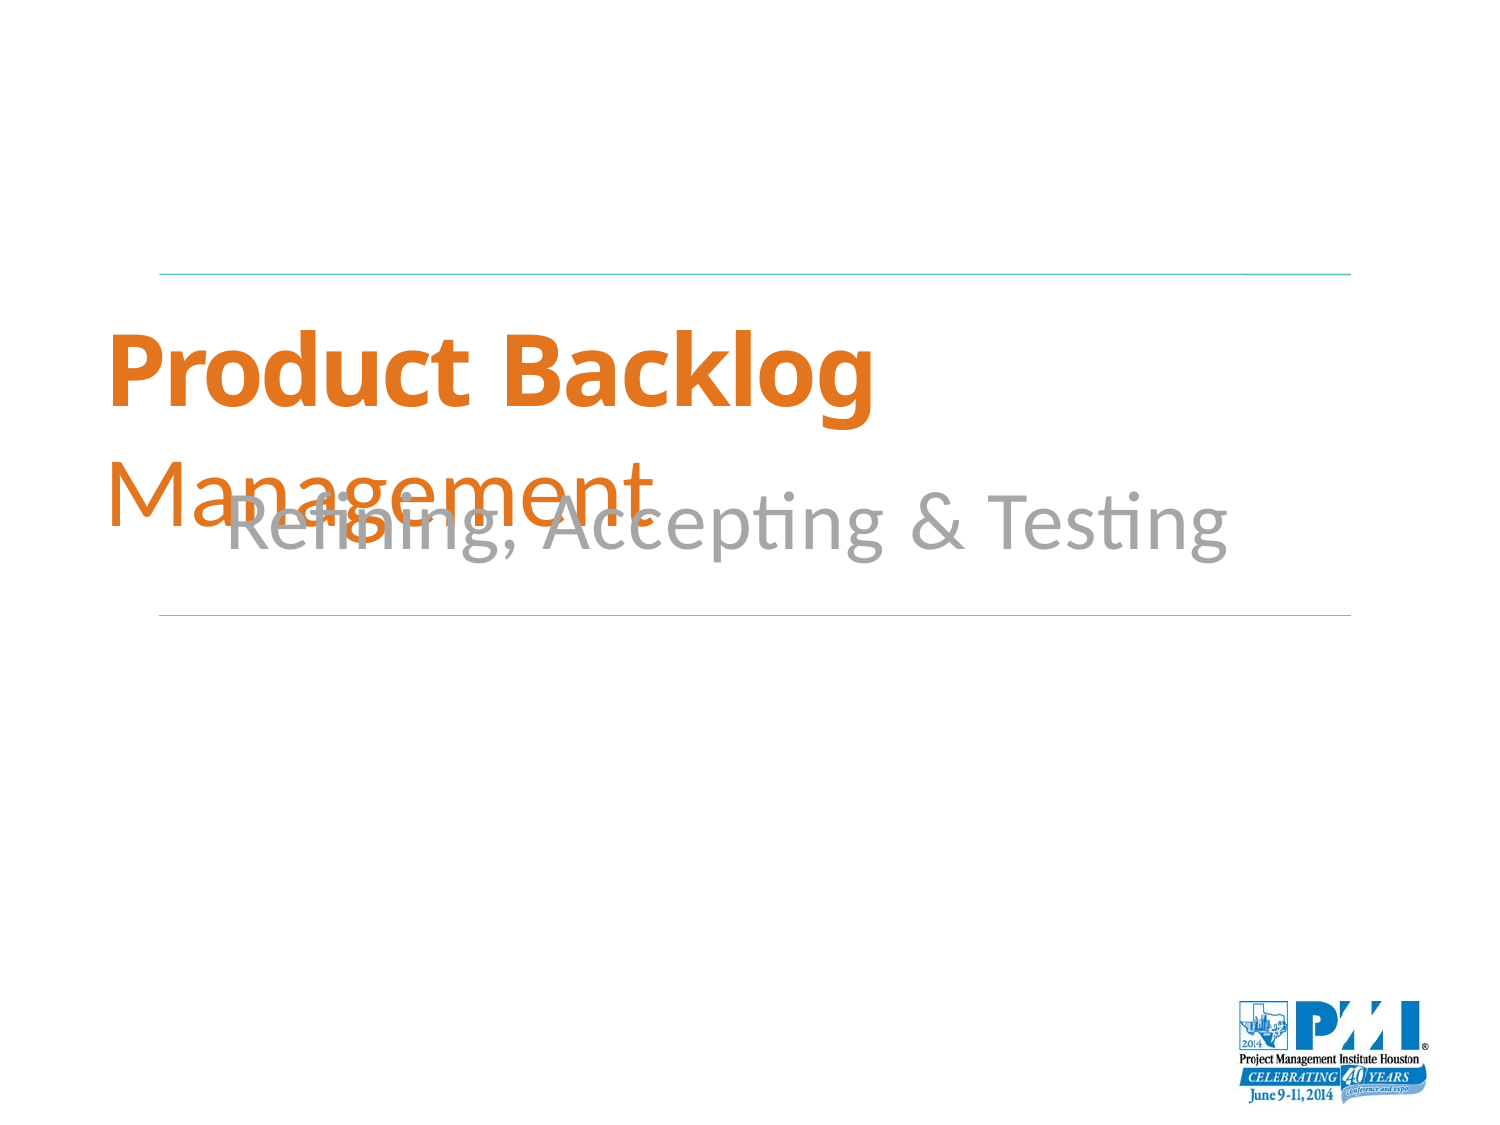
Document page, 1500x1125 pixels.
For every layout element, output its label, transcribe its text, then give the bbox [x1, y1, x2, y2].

text_box Refining, Accepting & Testing [223, 463, 1249, 566]
picture [1232, 1001, 1431, 1106]
text_box Product Backlog Management [102, 304, 1392, 547]
